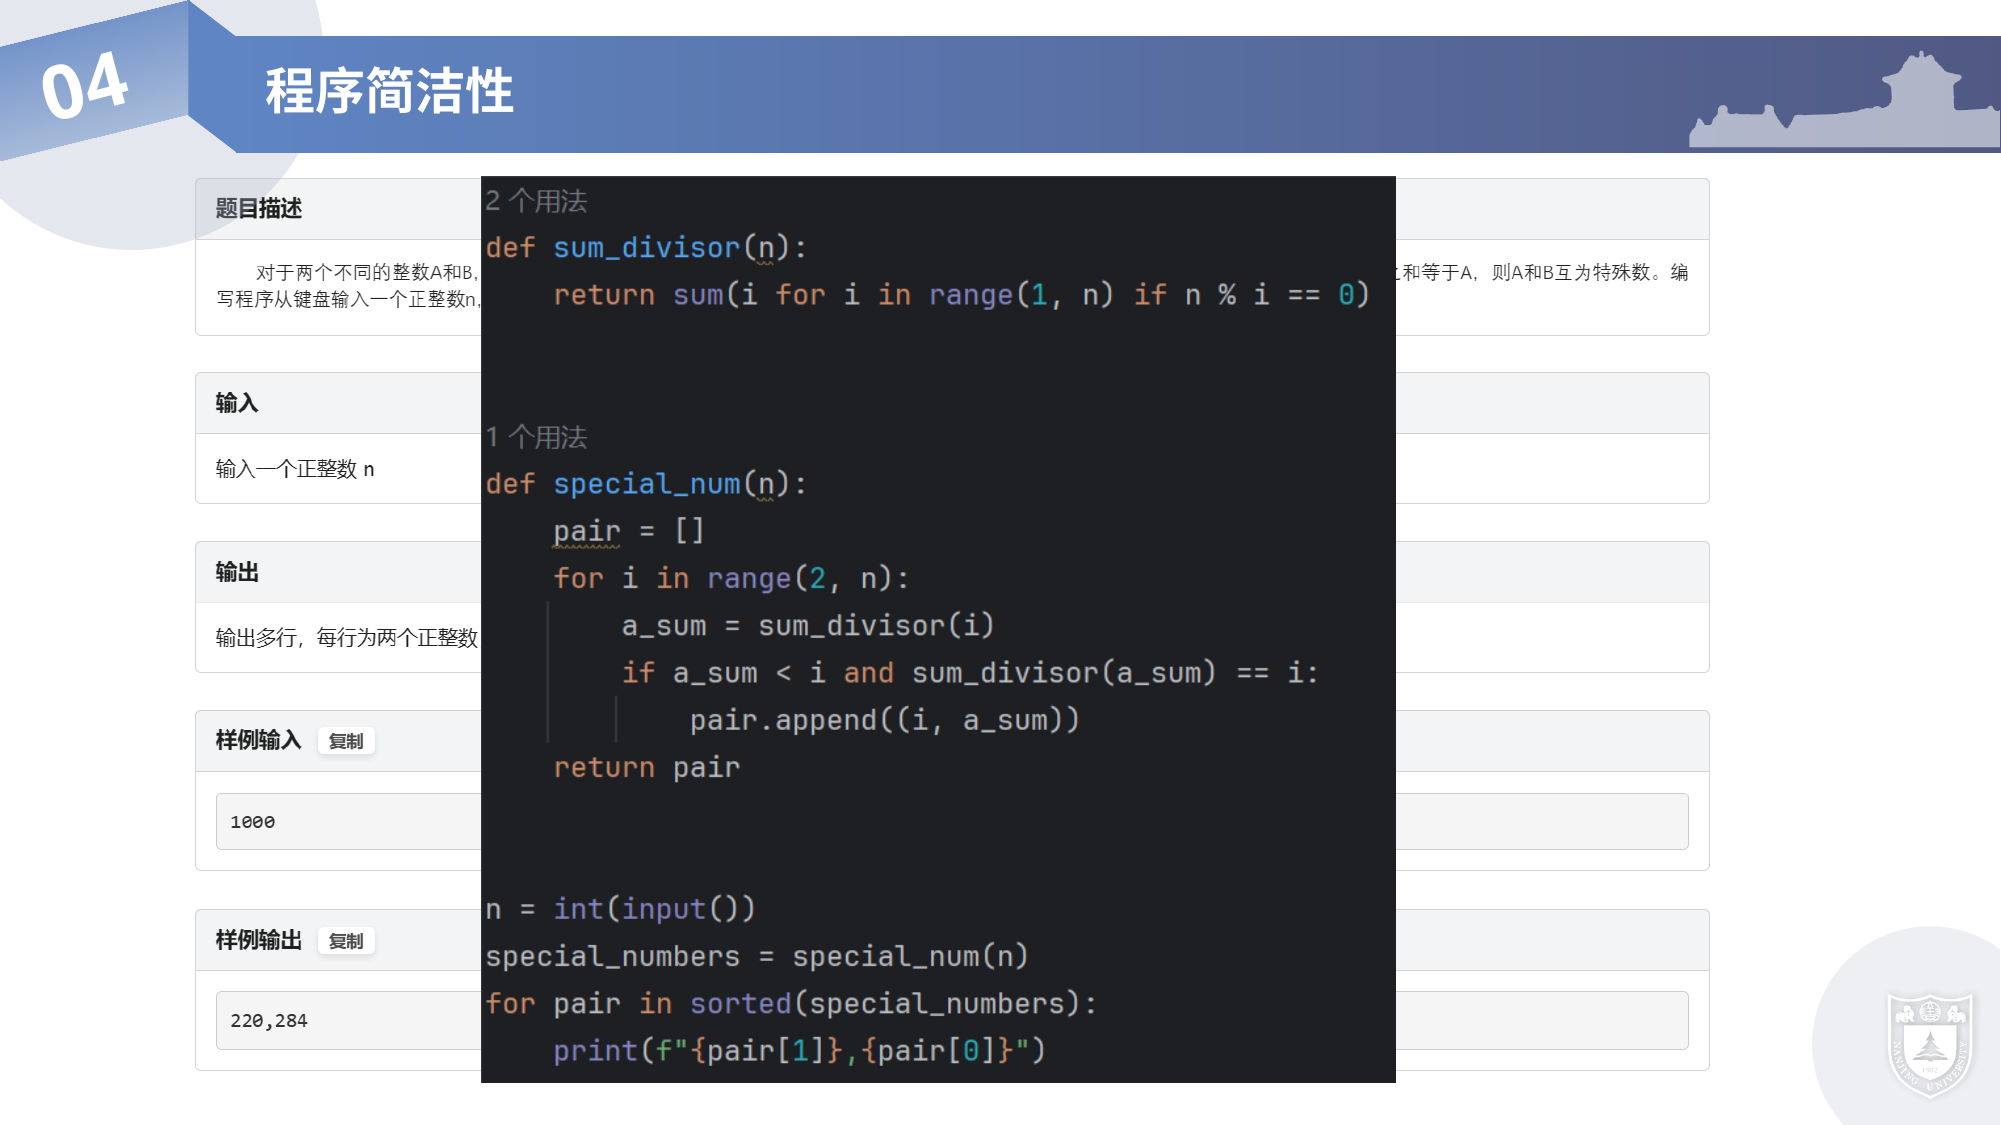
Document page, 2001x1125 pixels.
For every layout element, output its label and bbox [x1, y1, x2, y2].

text_box [1812, 926, 2000, 1125]
text_box [0, 0, 2000, 154]
picture [1671, 29, 2000, 164]
text_box [0, 154, 300, 251]
picture [180, 170, 1728, 1083]
